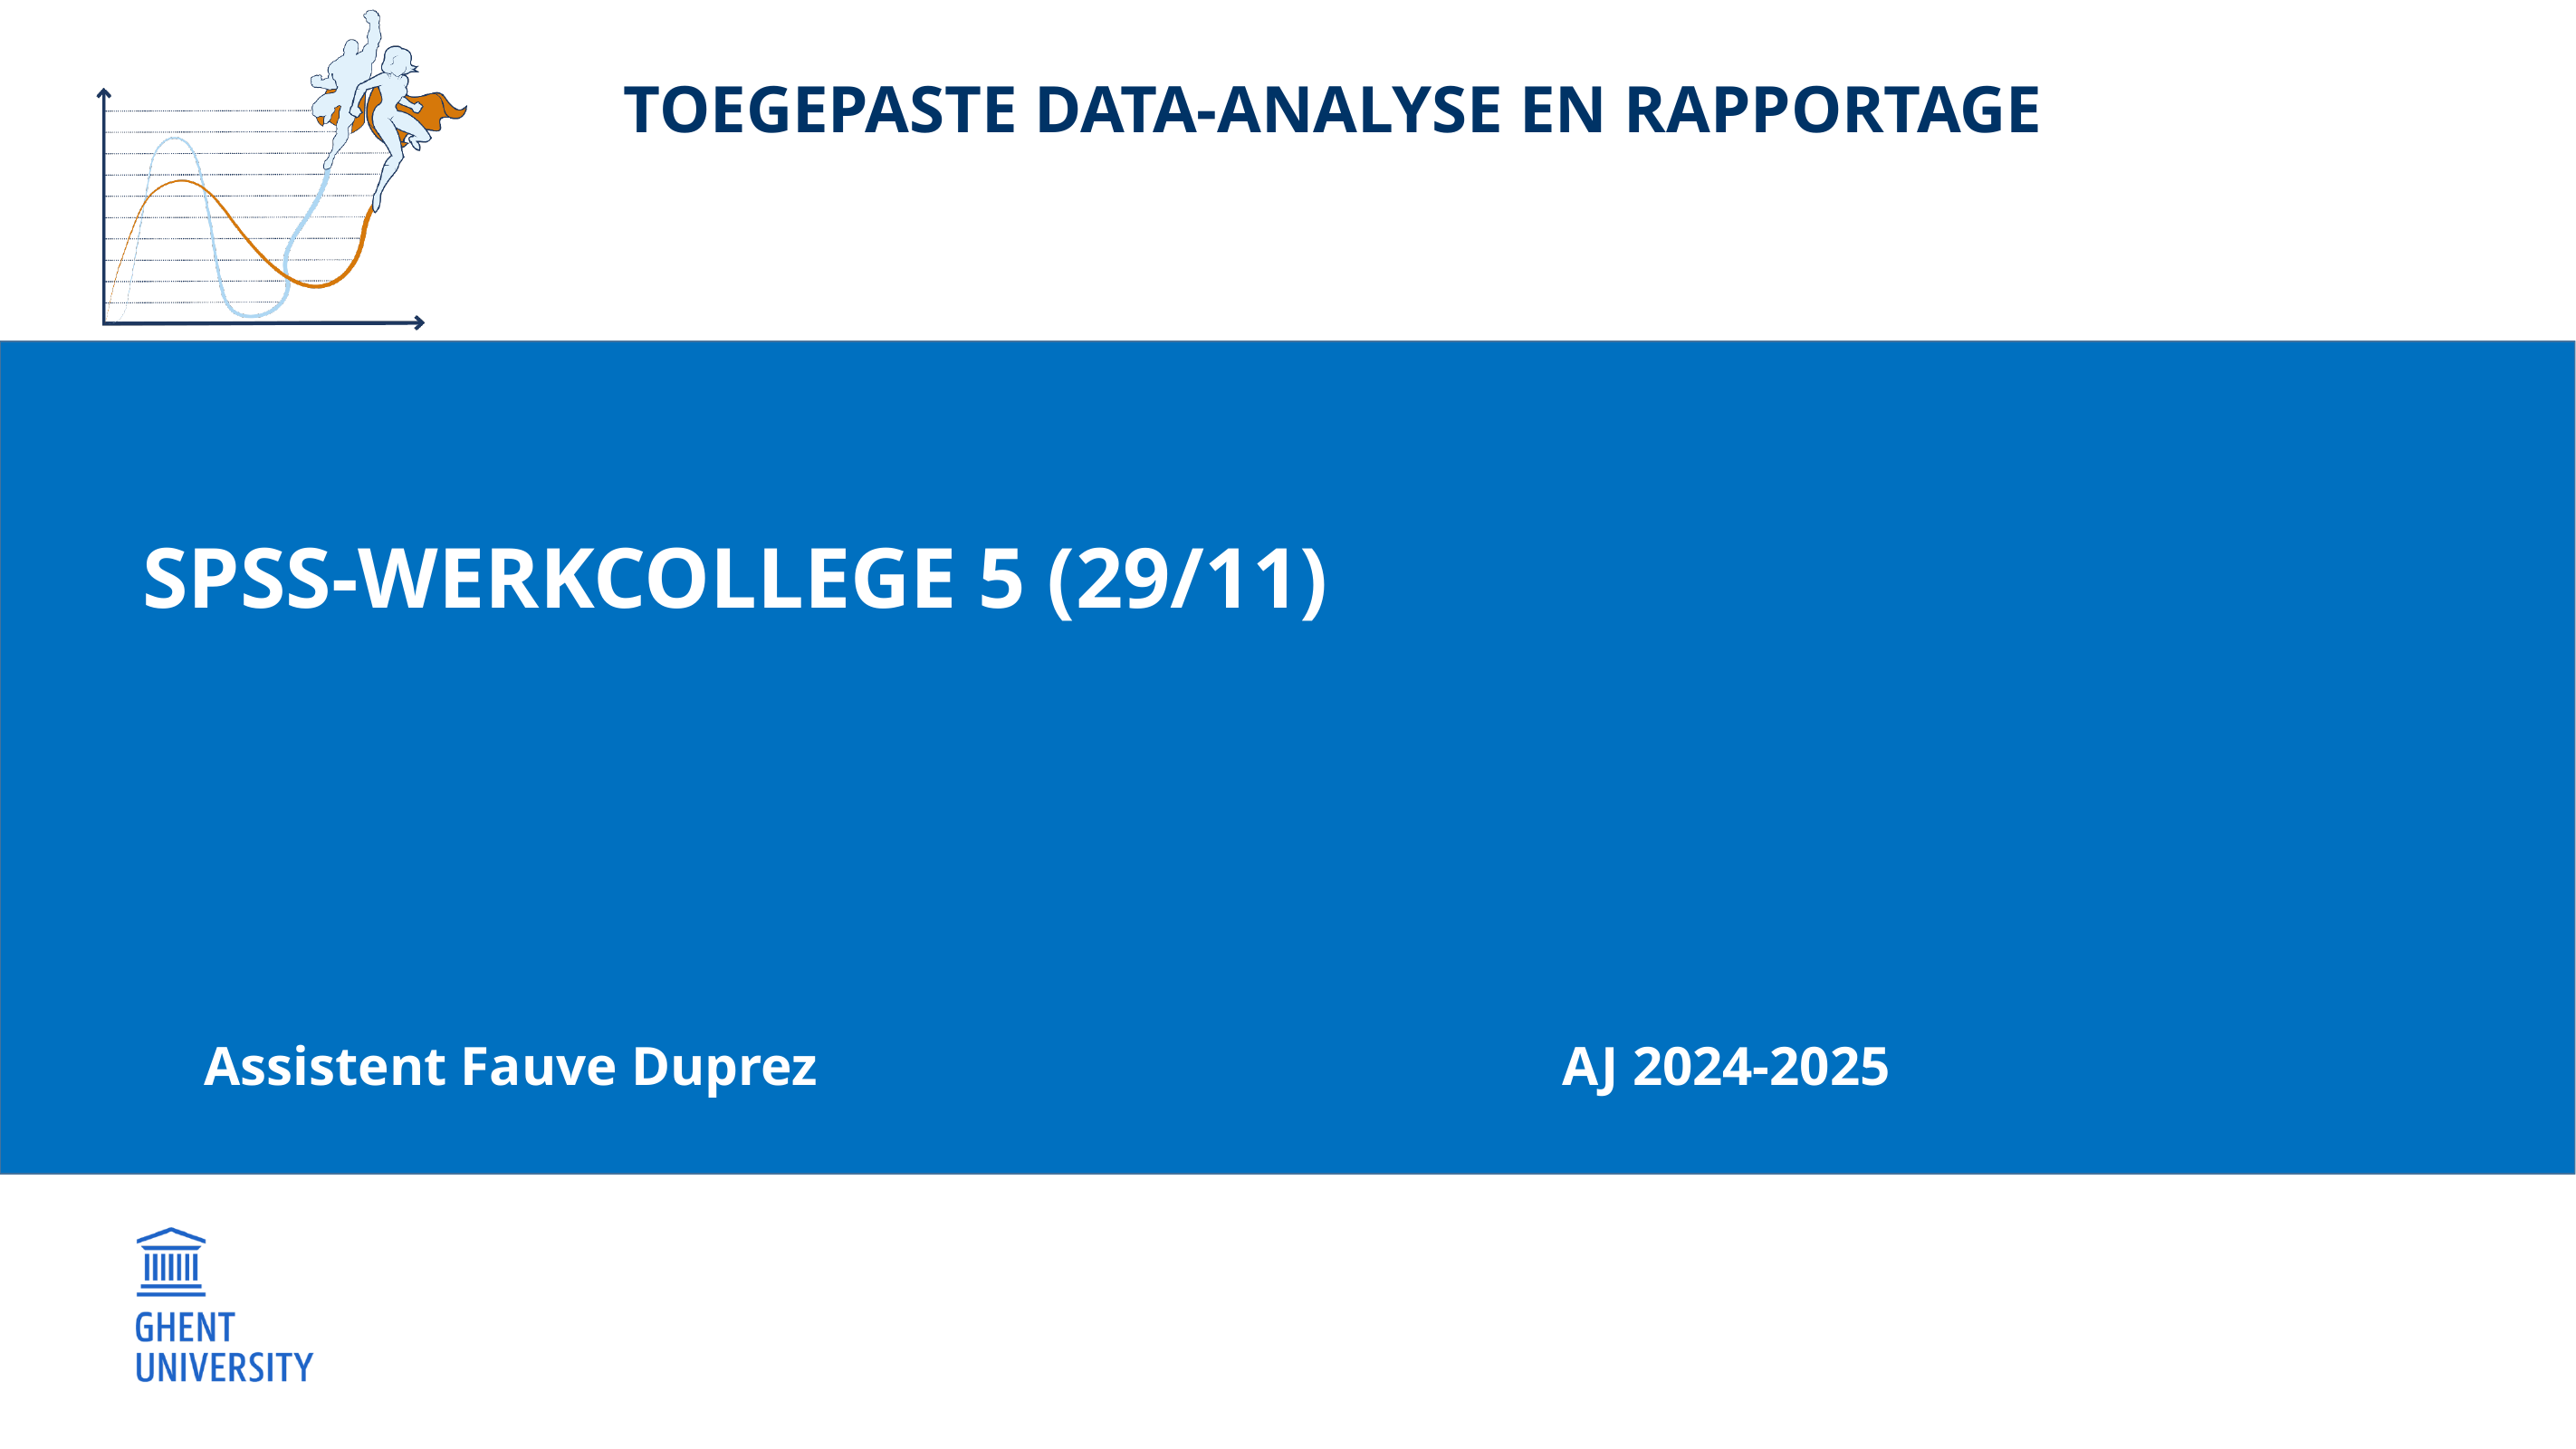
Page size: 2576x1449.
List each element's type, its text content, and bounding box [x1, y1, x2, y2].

picture [68, 1175, 411, 1449]
title Spss-werkcollege 5 (29/11) [129, 488, 2509, 840]
picture [15, 0, 508, 510]
subtitle Assistent Fauve Duprez AJ 2024-2025 [190, 1021, 2447, 1108]
list Toegepaste data-analyse en rapportage [609, 52, 2518, 152]
